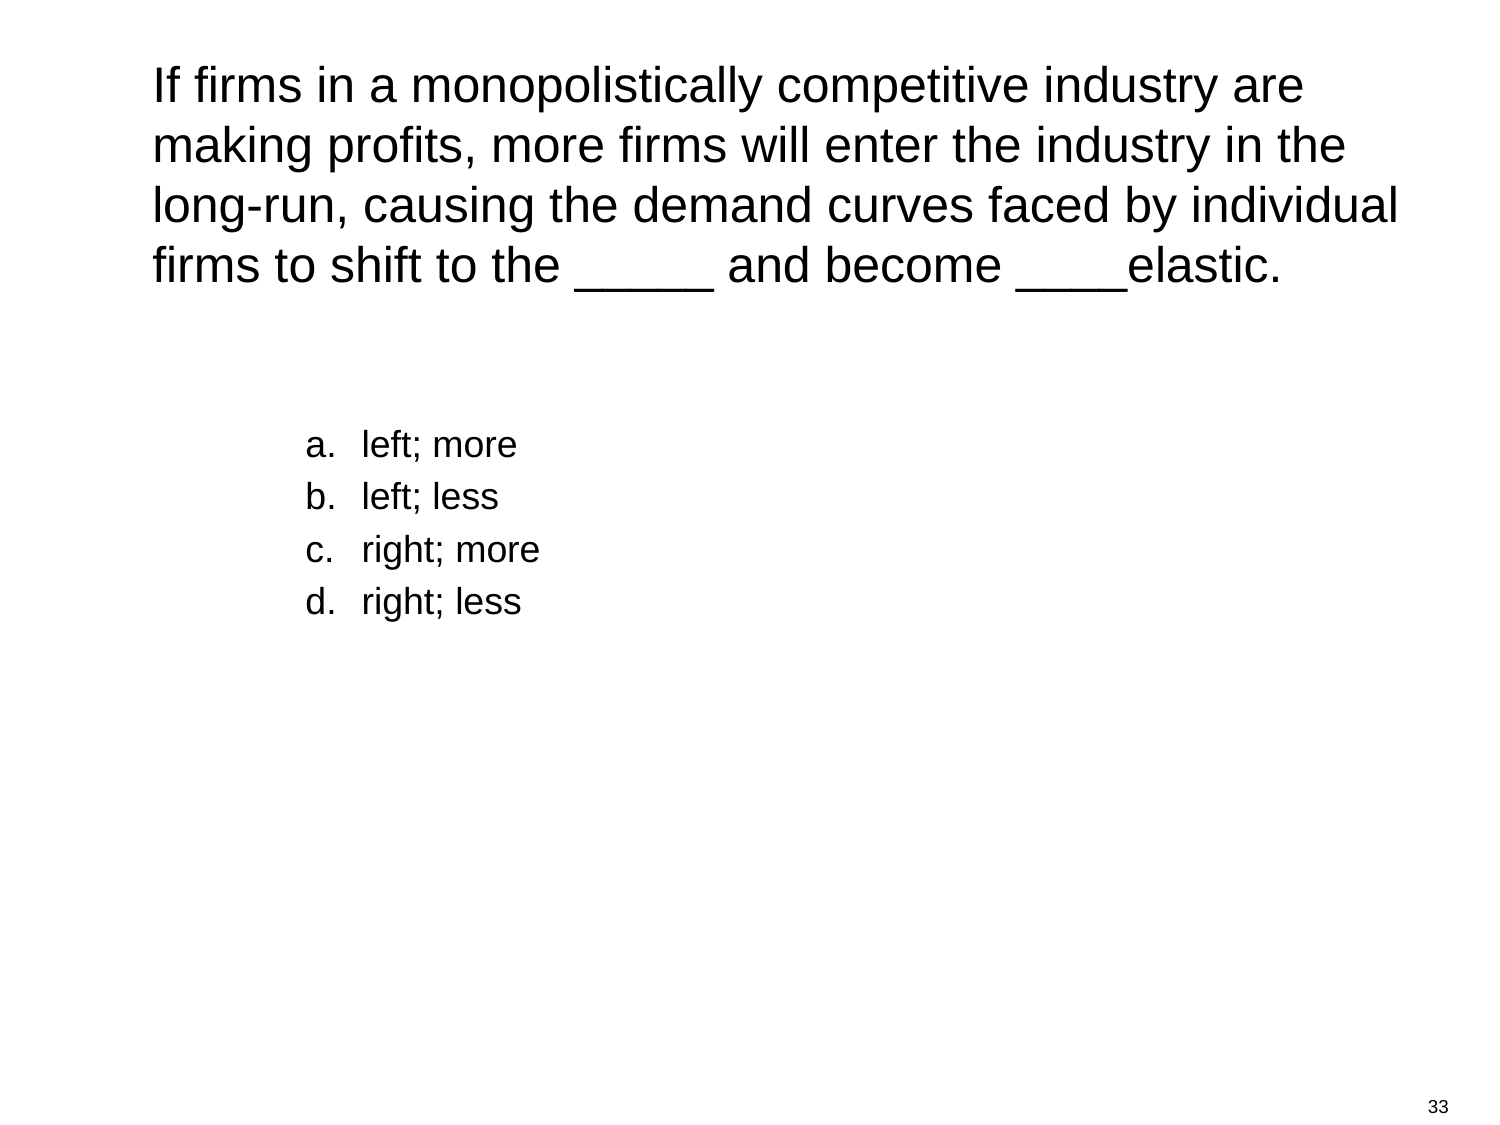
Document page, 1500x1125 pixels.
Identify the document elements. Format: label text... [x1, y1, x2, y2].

list left; more left; less right; more right; less [290, 412, 1257, 876]
title If firms in a monopolistically competitive industry are making profits, more firms will enter the industry in the long-run, causing the demand curves faced by individual firms to shift to the _____ and become ____elastic. [137, 45, 1425, 233]
